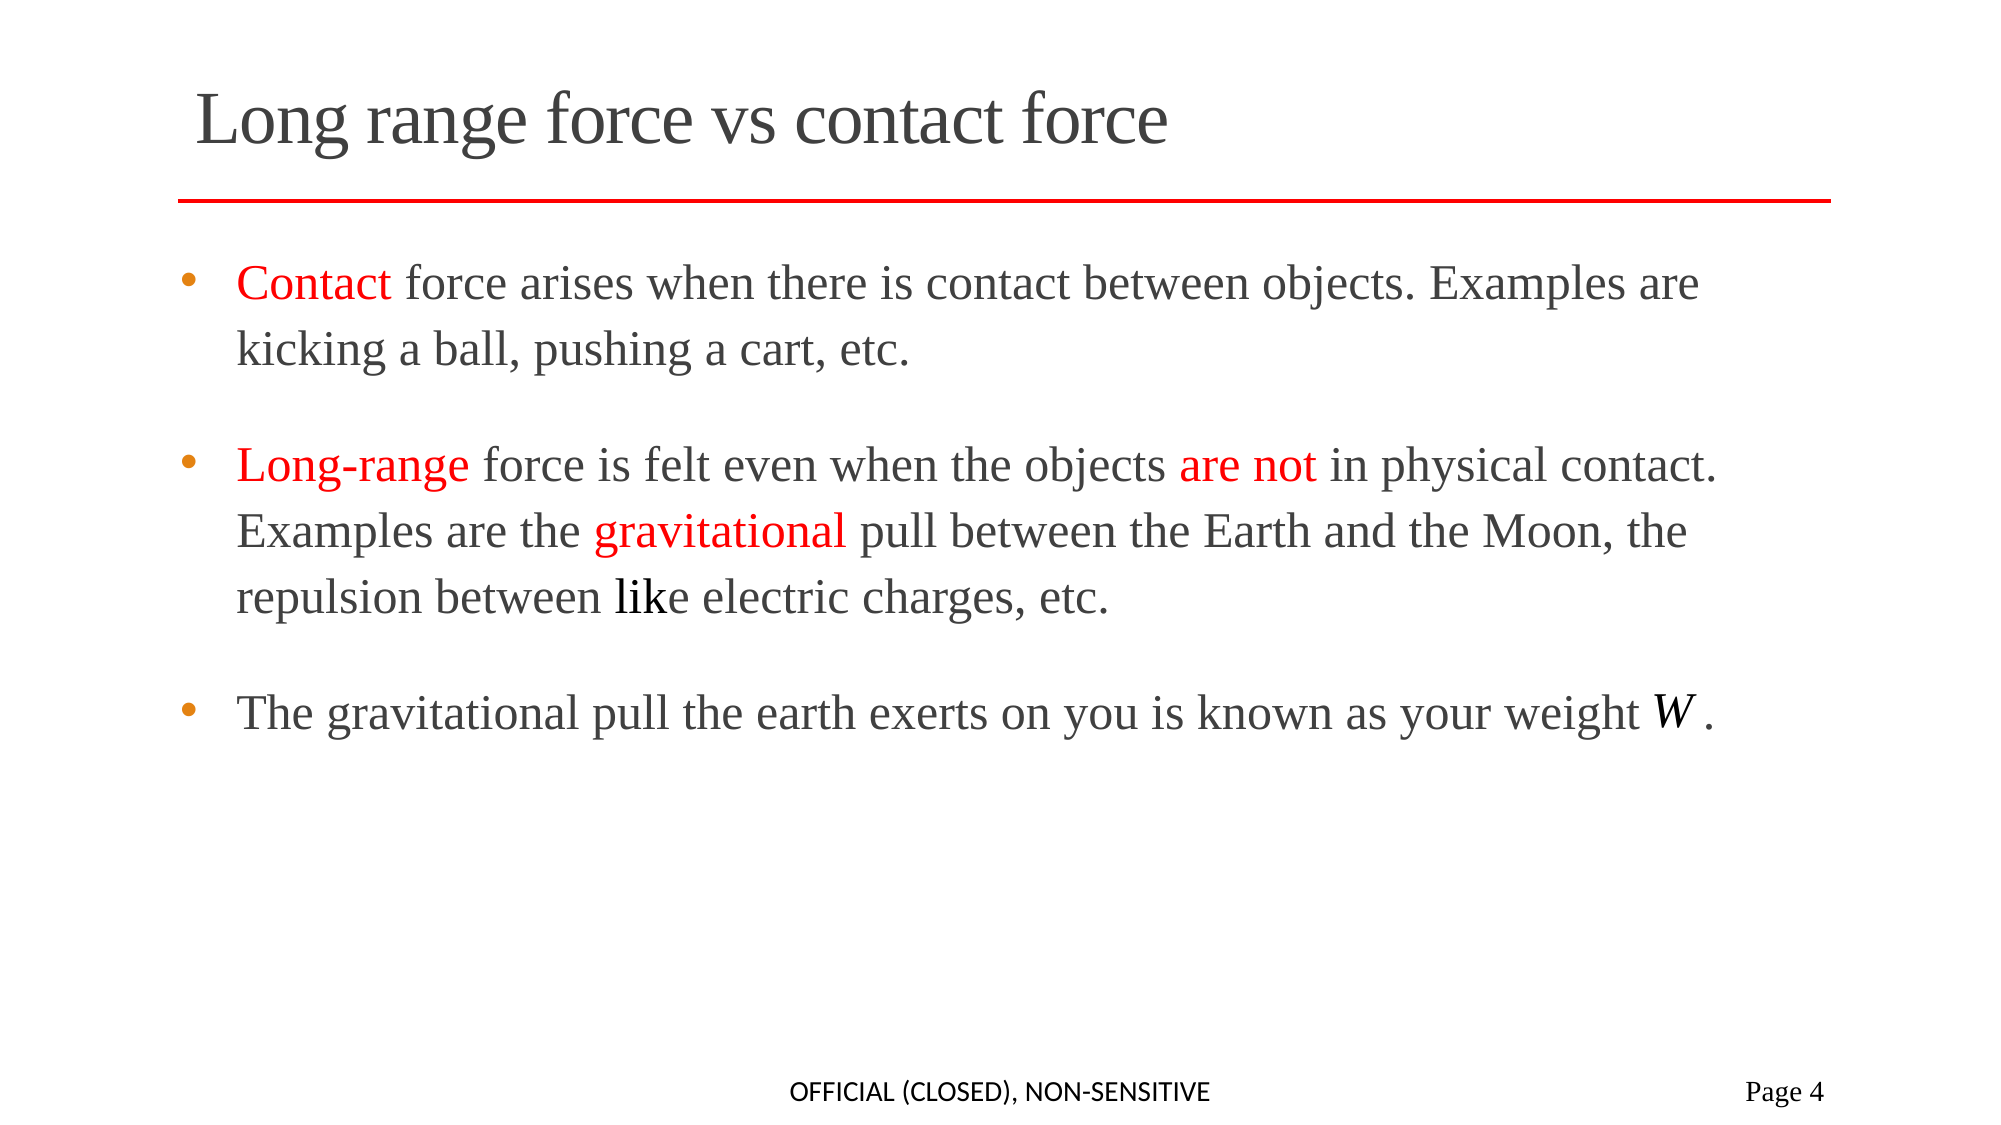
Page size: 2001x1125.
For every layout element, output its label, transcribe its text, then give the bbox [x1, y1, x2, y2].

list Contact force arises when there is contact between objects. Examples are kicking a ball, pushing a cart, etc. Long-range force is felt even when the objects are not in physical contact. Examples are the gravitational pull between the Earth and the Moon, the repulsion between like electric charges, etc. The gravitational pull the earth exerts on you is known as your weight . [180, 236, 1834, 1004]
footer Official (Closed), Non-sensitive [604, 1059, 1396, 1120]
title Long range force vs contact force [180, 47, 1830, 195]
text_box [1651, 672, 1704, 734]
slide_number Page 4 [1624, 1059, 1840, 1120]
